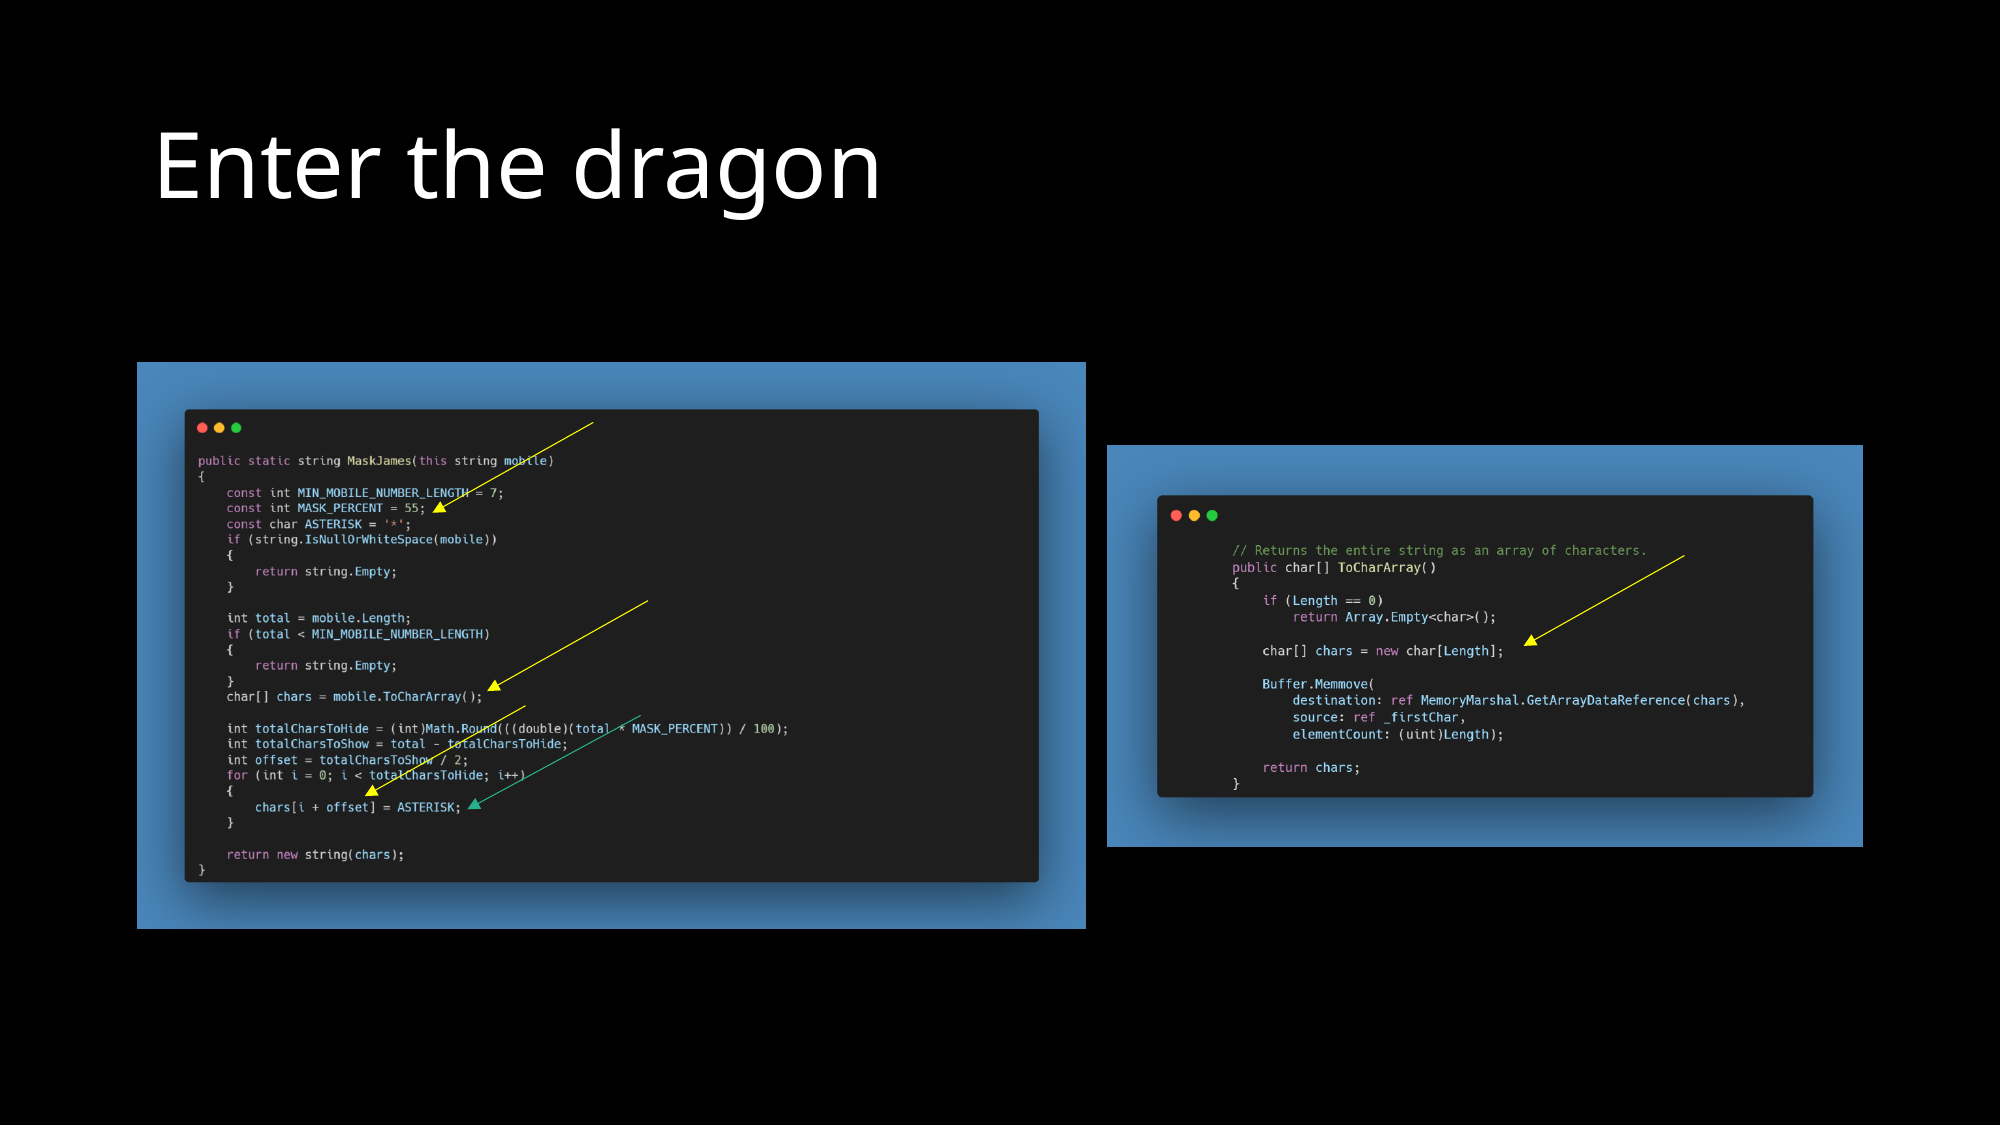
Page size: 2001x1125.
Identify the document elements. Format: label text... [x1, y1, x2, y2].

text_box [487, 600, 648, 691]
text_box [1523, 555, 1685, 646]
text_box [467, 715, 641, 810]
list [137, 362, 1086, 929]
picture [1107, 445, 1863, 847]
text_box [432, 422, 594, 513]
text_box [364, 705, 526, 797]
title Enter the dragon [137, 59, 1863, 278]
